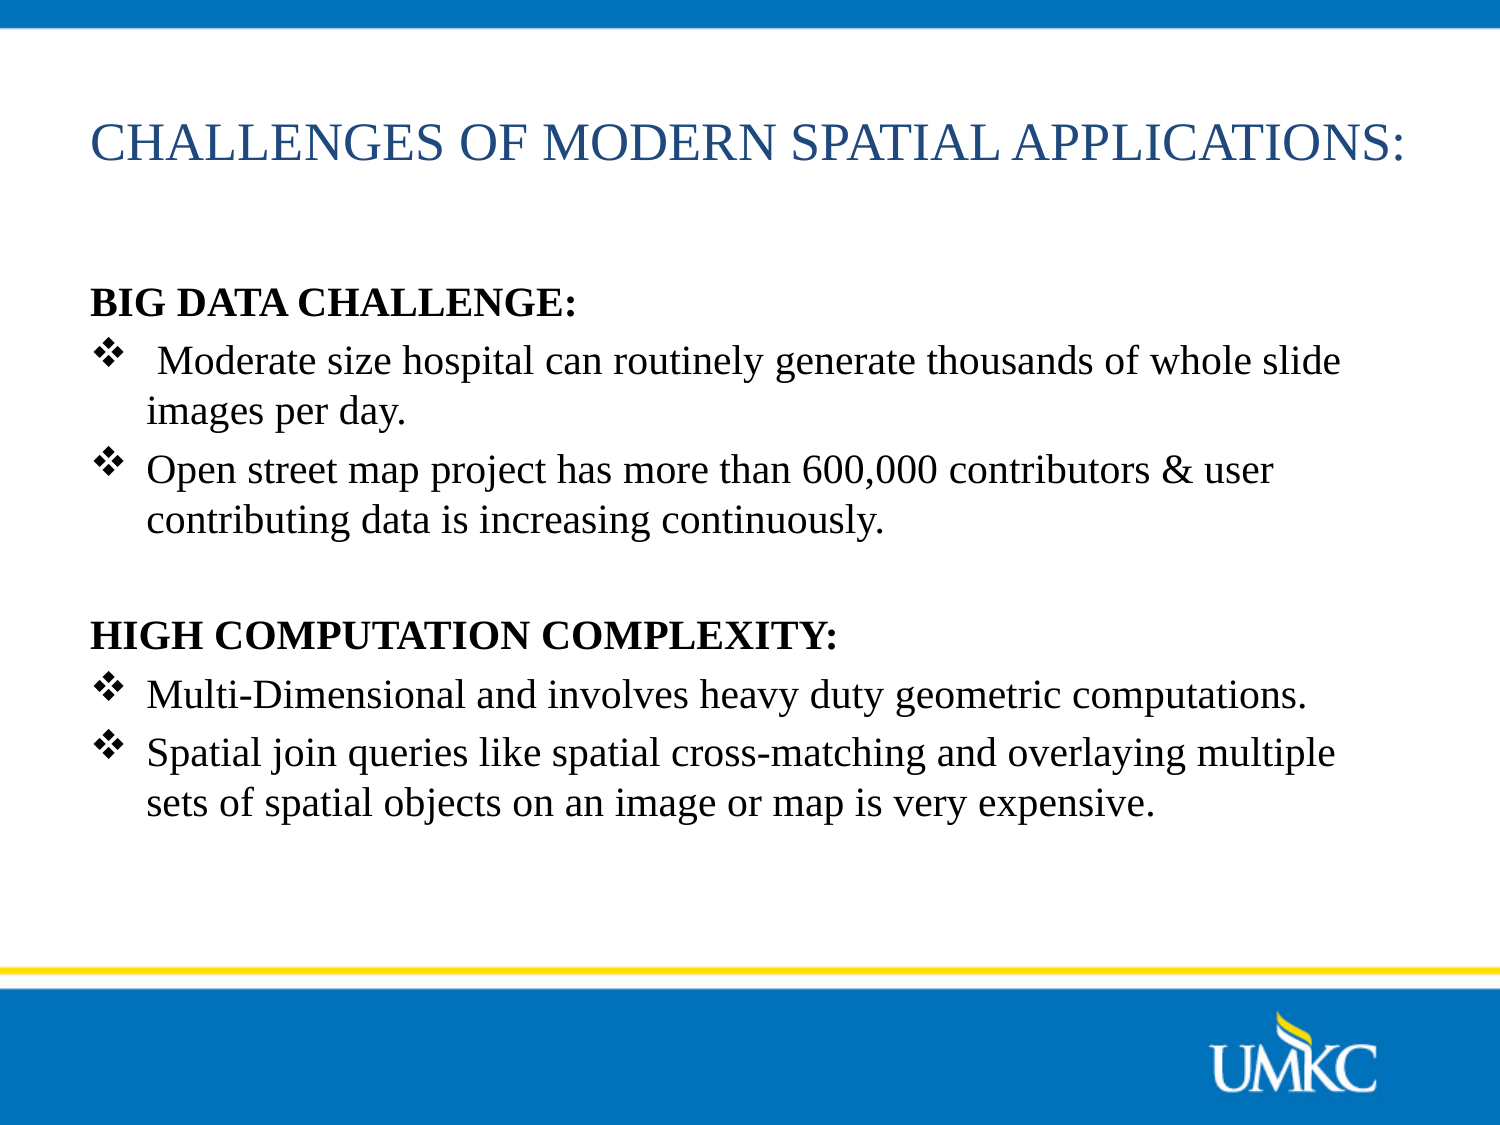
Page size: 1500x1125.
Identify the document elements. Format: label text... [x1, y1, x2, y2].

title CHALLENGES OF MODERN SPATIAL APPLICATIONS: [75, 45, 1425, 233]
picture [0, 0, 1500, 1125]
list BIG DATA CHALLENGE: Moderate size hospital can routinely generate thousands of whole slide images per day. Open street map project has more than 600,000 contributors & user contributing data is increasing continuously. HIGH COMPUTATION COMPLEXITY: Multi-Dimensional and involves heavy duty geometric computations. Spatial join queries like spatial cross-matching and overlaying multiple sets of spatial objects on an image or map is very expensive. [75, 267, 1425, 1010]
